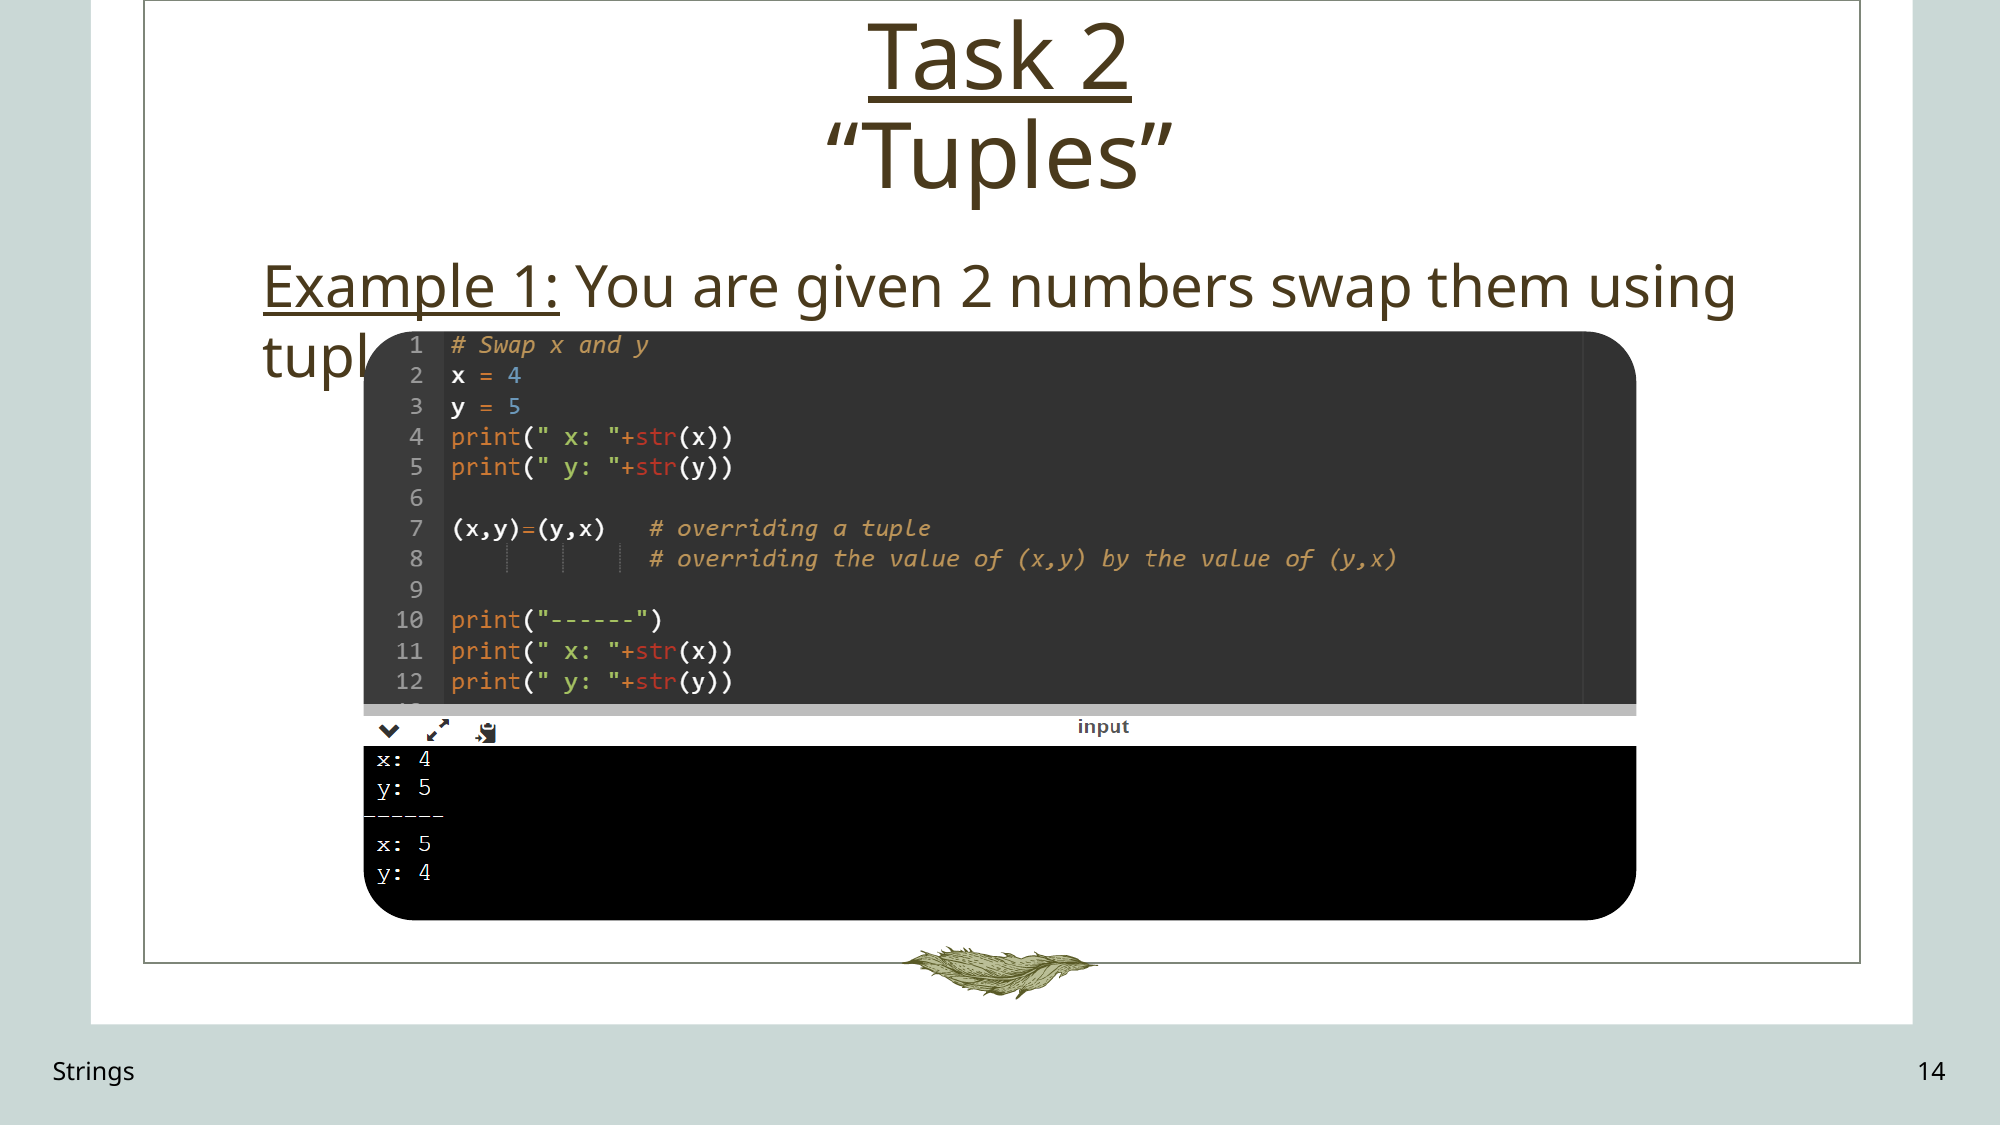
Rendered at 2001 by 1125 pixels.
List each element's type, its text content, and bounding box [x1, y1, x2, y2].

picture [363, 331, 1637, 921]
slide_number 14 [1510, 1042, 1961, 1103]
footer Strings [37, 1042, 713, 1103]
title Task 2 “Tuples” [62, 0, 1938, 219]
picture [900, 941, 1099, 1000]
text_box Example 1: You are given 2 numbers swap them using tuples: [247, 241, 1821, 512]
